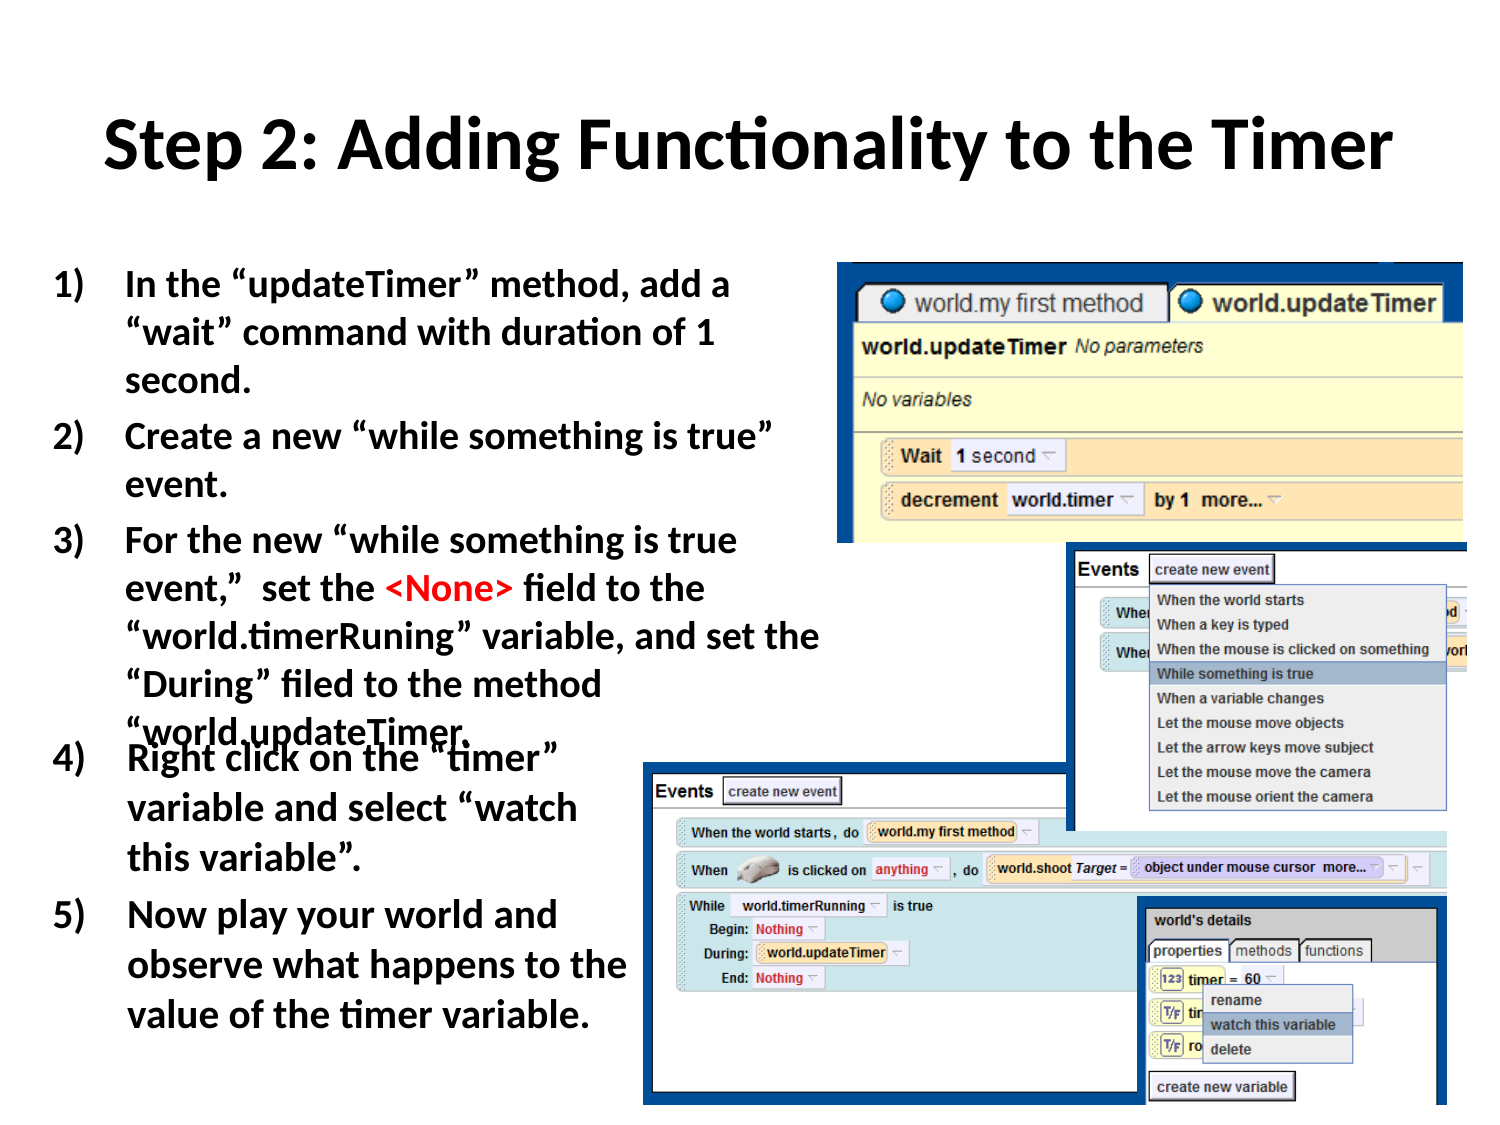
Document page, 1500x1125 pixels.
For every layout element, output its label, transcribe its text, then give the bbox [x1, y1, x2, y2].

title Step 2: Adding Functionality to the Timer [75, 45, 1425, 233]
list In the “updateTimer” method, add a “wait” command with duration of 1 second. Create a new “while something is true” event. For the new “while something is true event,” set the <None> field to the “world.timerRuning” variable, and set the “During” filed to the method “world.updateTimer. [37, 249, 838, 760]
text_box Right click on the “timer” variable and select “watch this variable”. Now play your world and observe what happens to the value of the timer variable. [37, 722, 646, 1092]
picture [643, 262, 1467, 1105]
